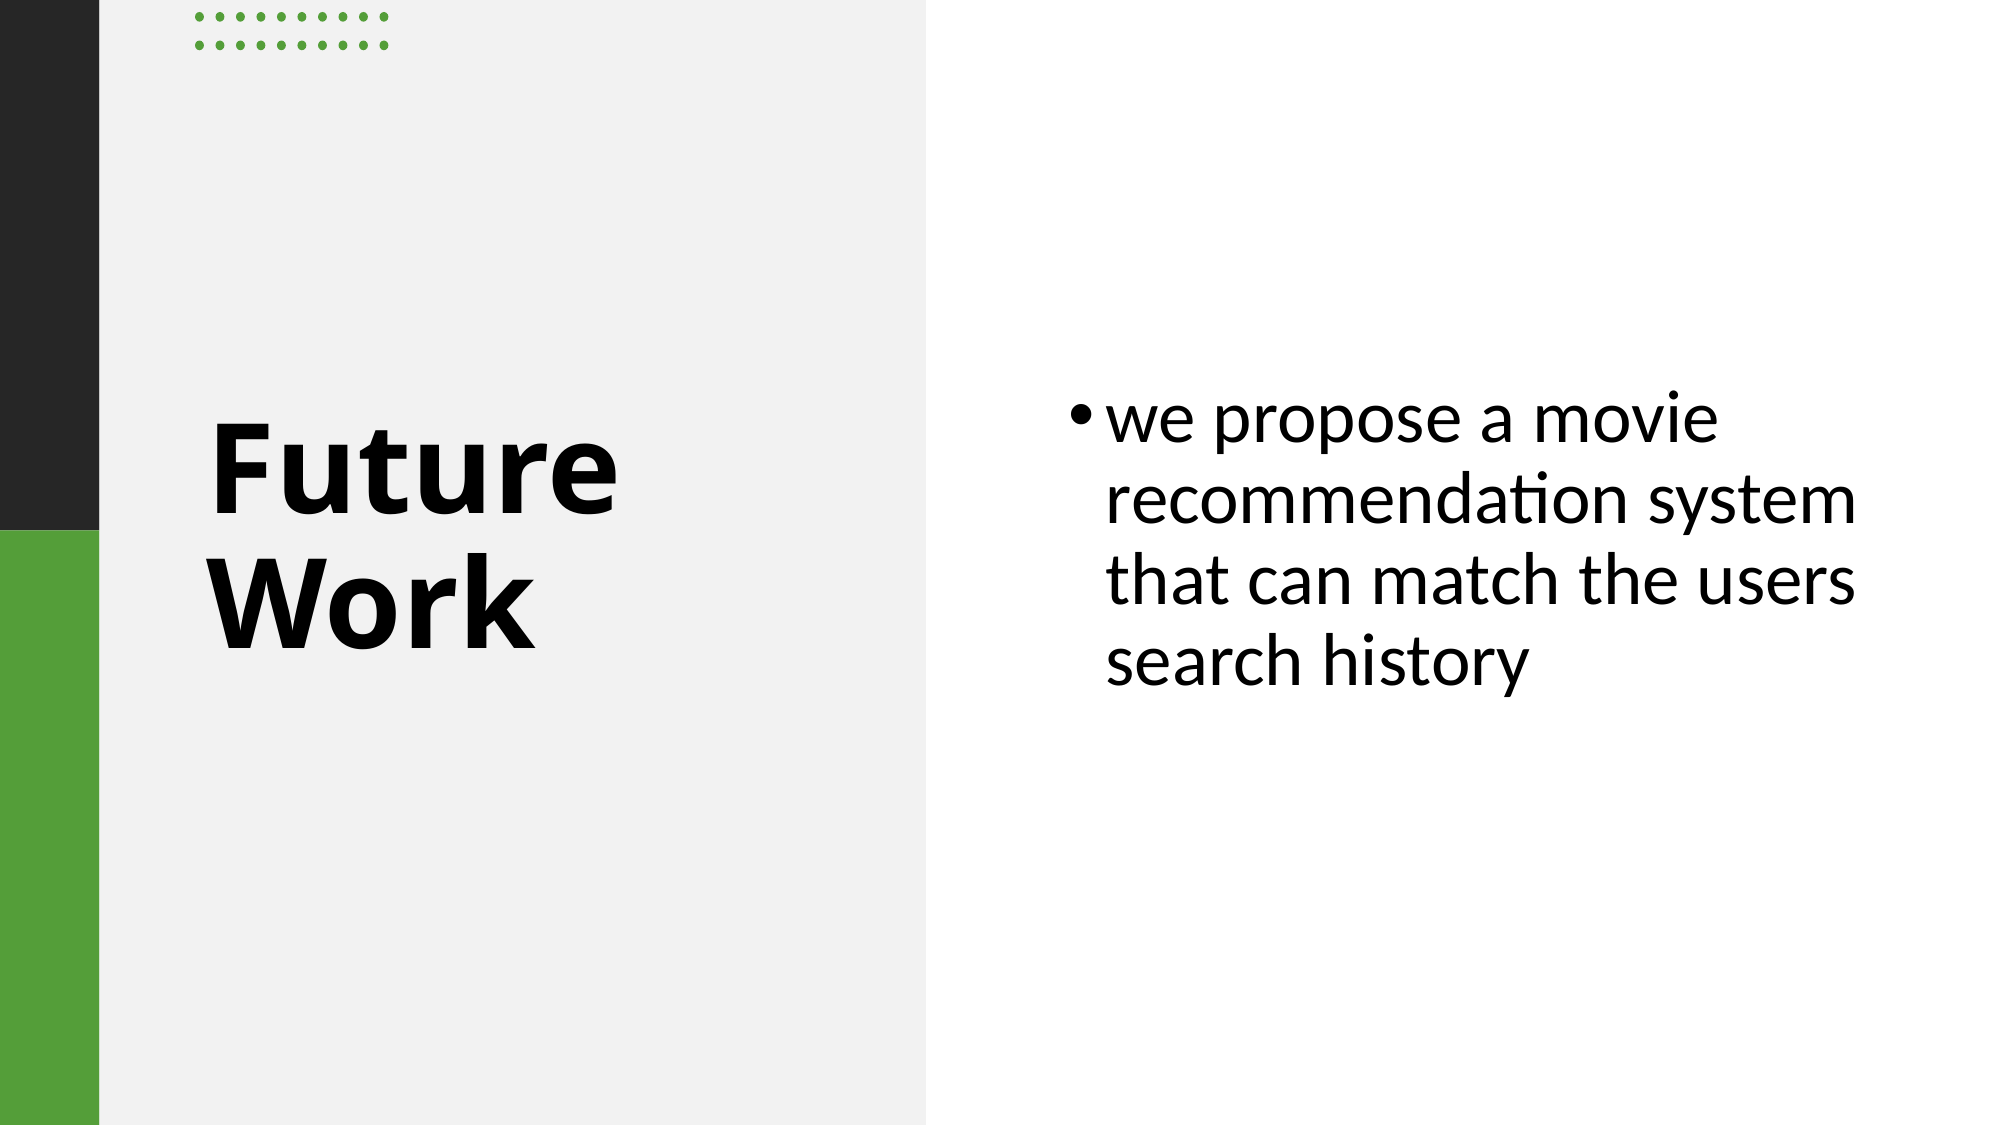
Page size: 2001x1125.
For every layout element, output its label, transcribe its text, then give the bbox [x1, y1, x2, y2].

text_box [99, 0, 927, 1125]
list we propose a movie recommendation system that can match the users search history [1053, 81, 1890, 998]
title Future Work [191, 218, 836, 862]
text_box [194, 11, 389, 51]
text_box [0, 529, 99, 1125]
text_box [927, 0, 2000, 1125]
text_box [0, 0, 99, 529]
